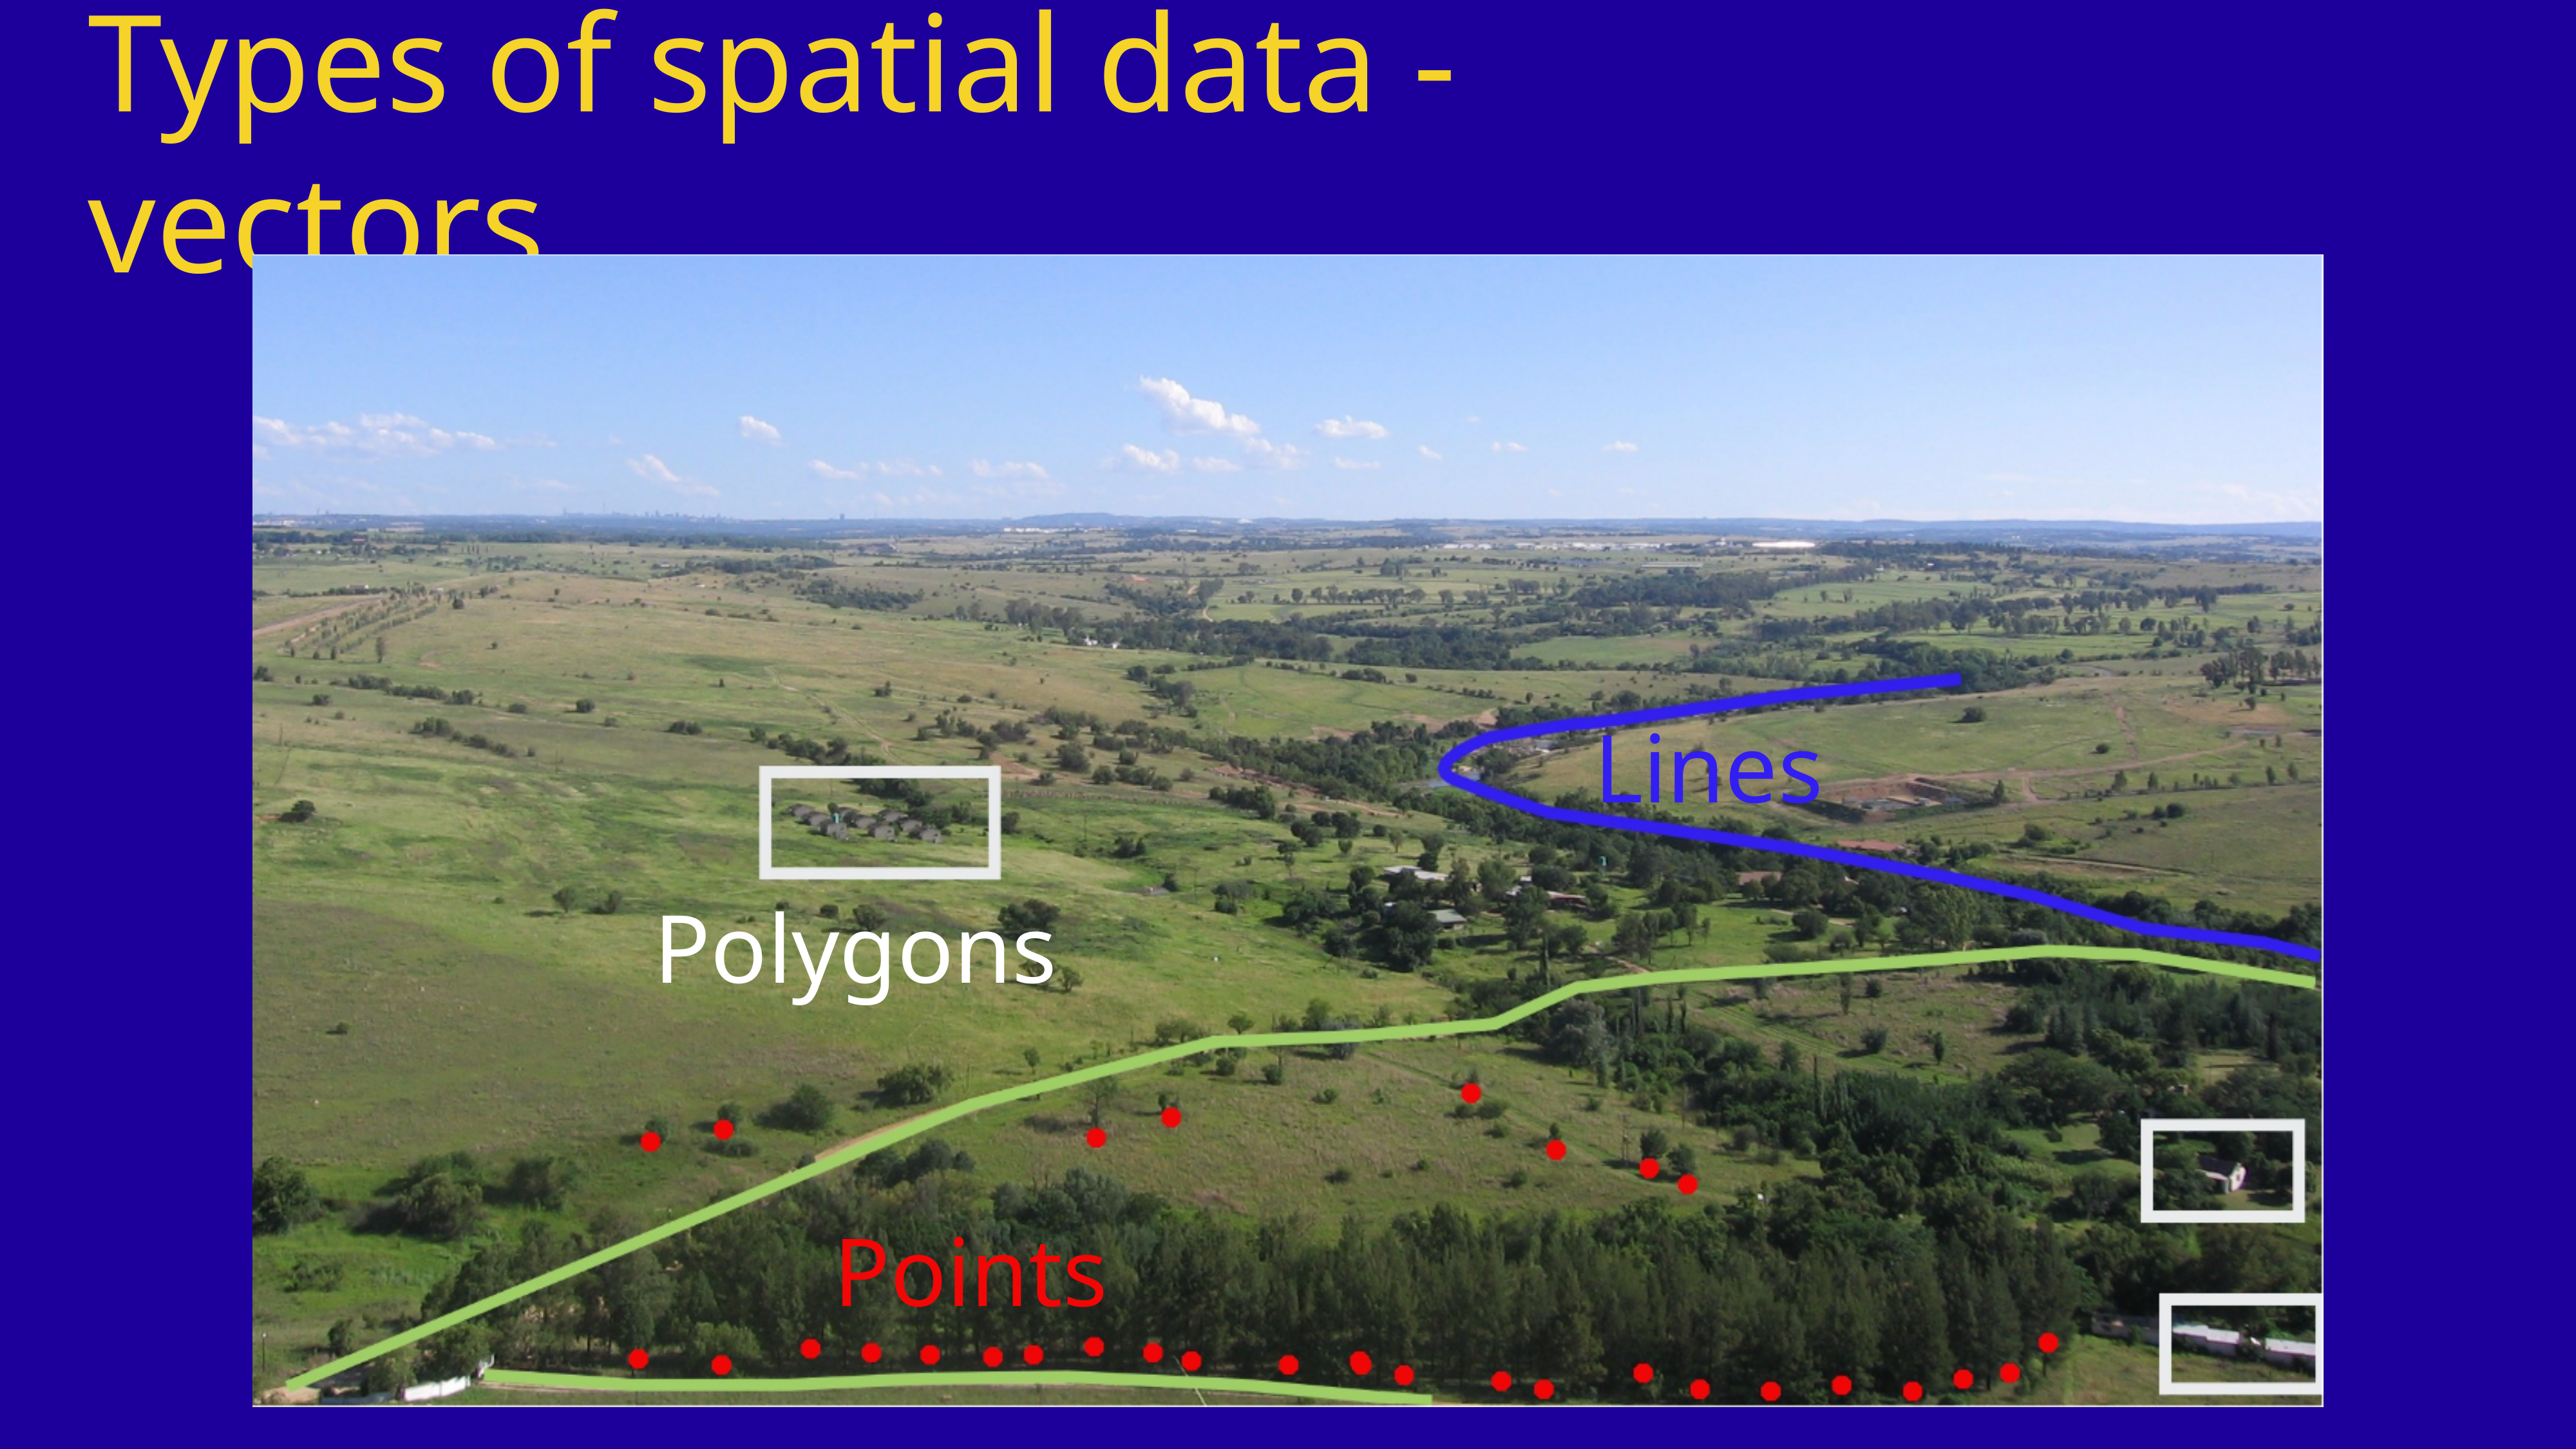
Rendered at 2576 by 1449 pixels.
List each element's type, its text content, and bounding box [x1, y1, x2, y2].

title Types of spatial data - vectors [80, 52, 1821, 225]
picture [252, 254, 2324, 1407]
